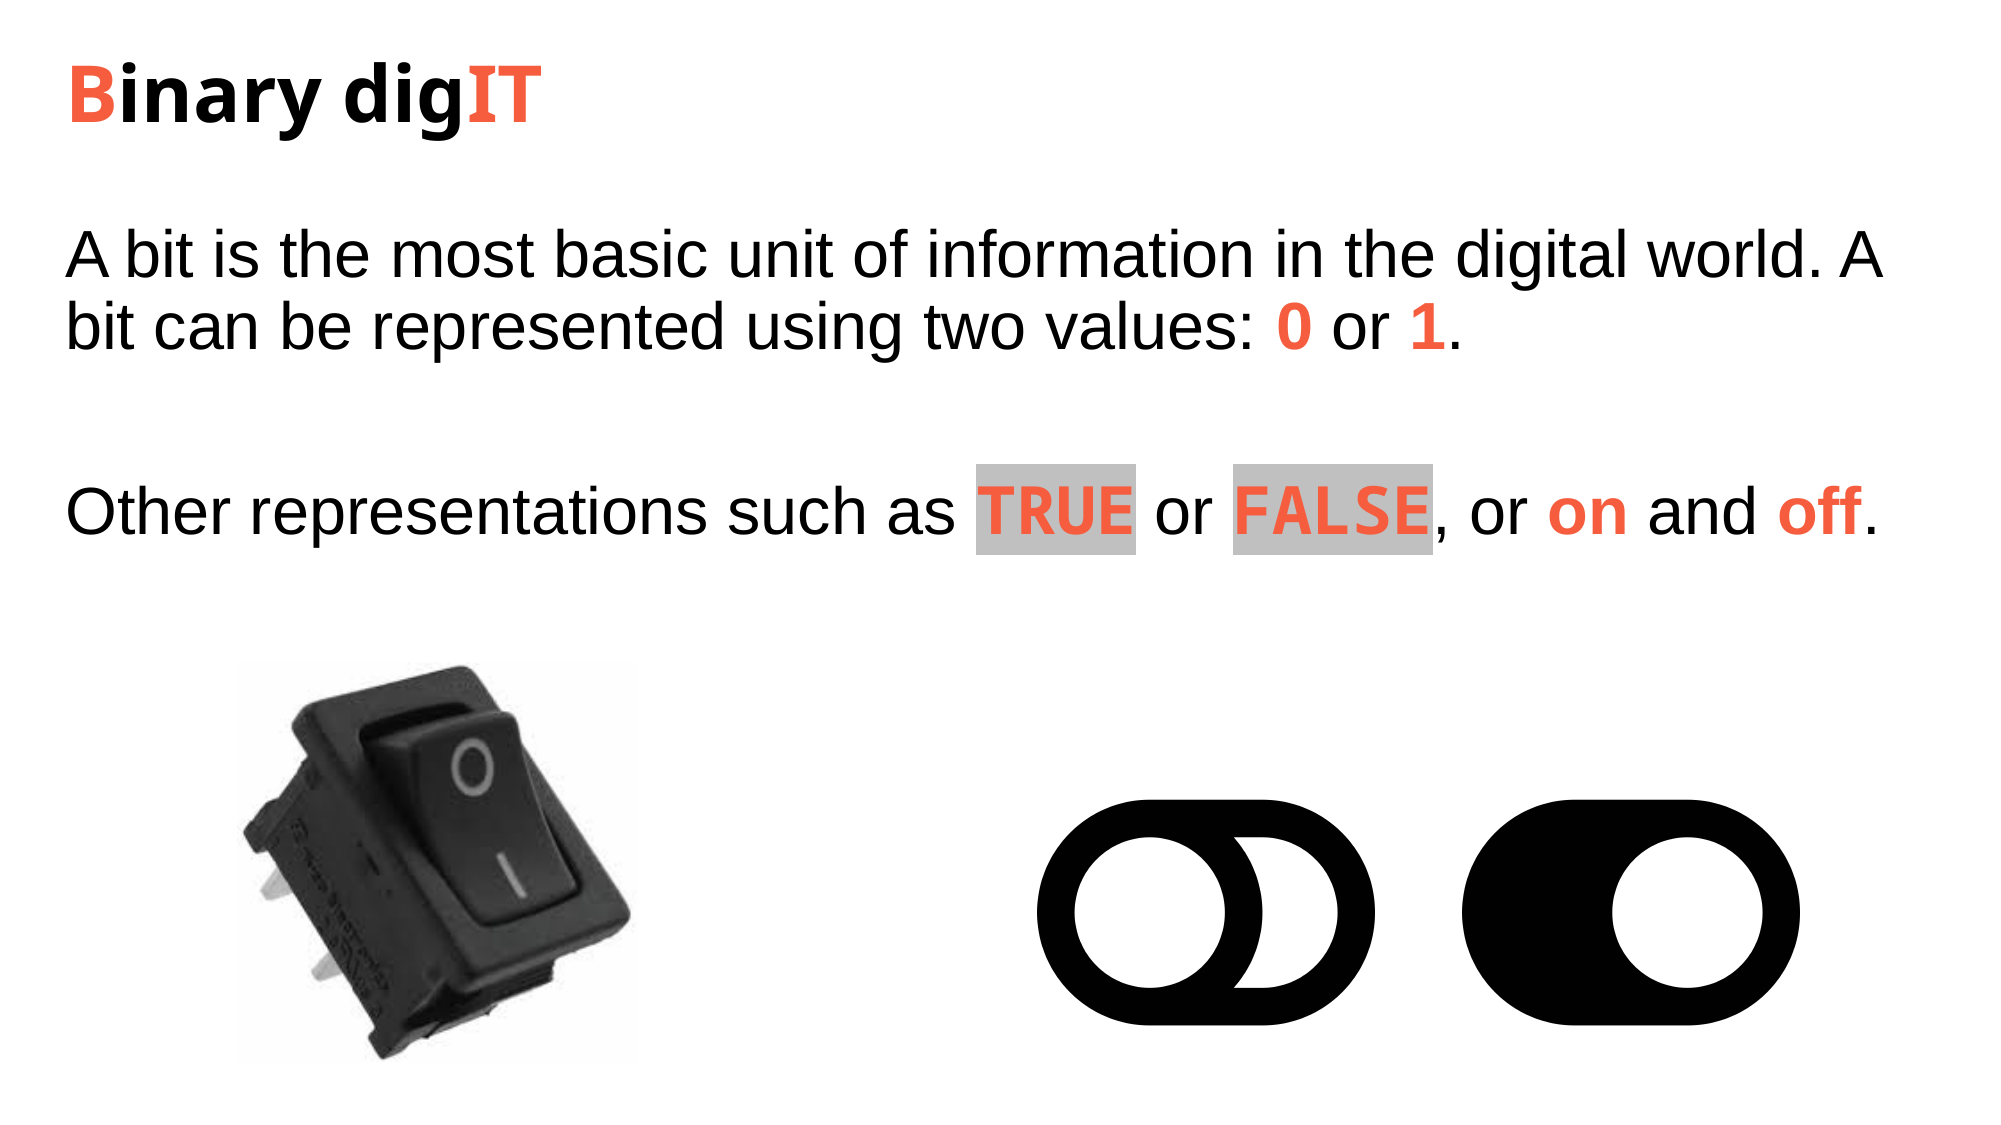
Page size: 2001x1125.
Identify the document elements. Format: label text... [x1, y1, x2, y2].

picture [1037, 762, 1375, 1063]
title Binary digIT [50, 37, 1950, 150]
list A bit is the most basic unit of information in the digital world. A bit can be represented using two values: 0 or 1. Other representations such as TRUE or FALSE, or on and off. [50, 212, 1950, 600]
picture [237, 662, 638, 1063]
picture [1462, 762, 1800, 1063]
